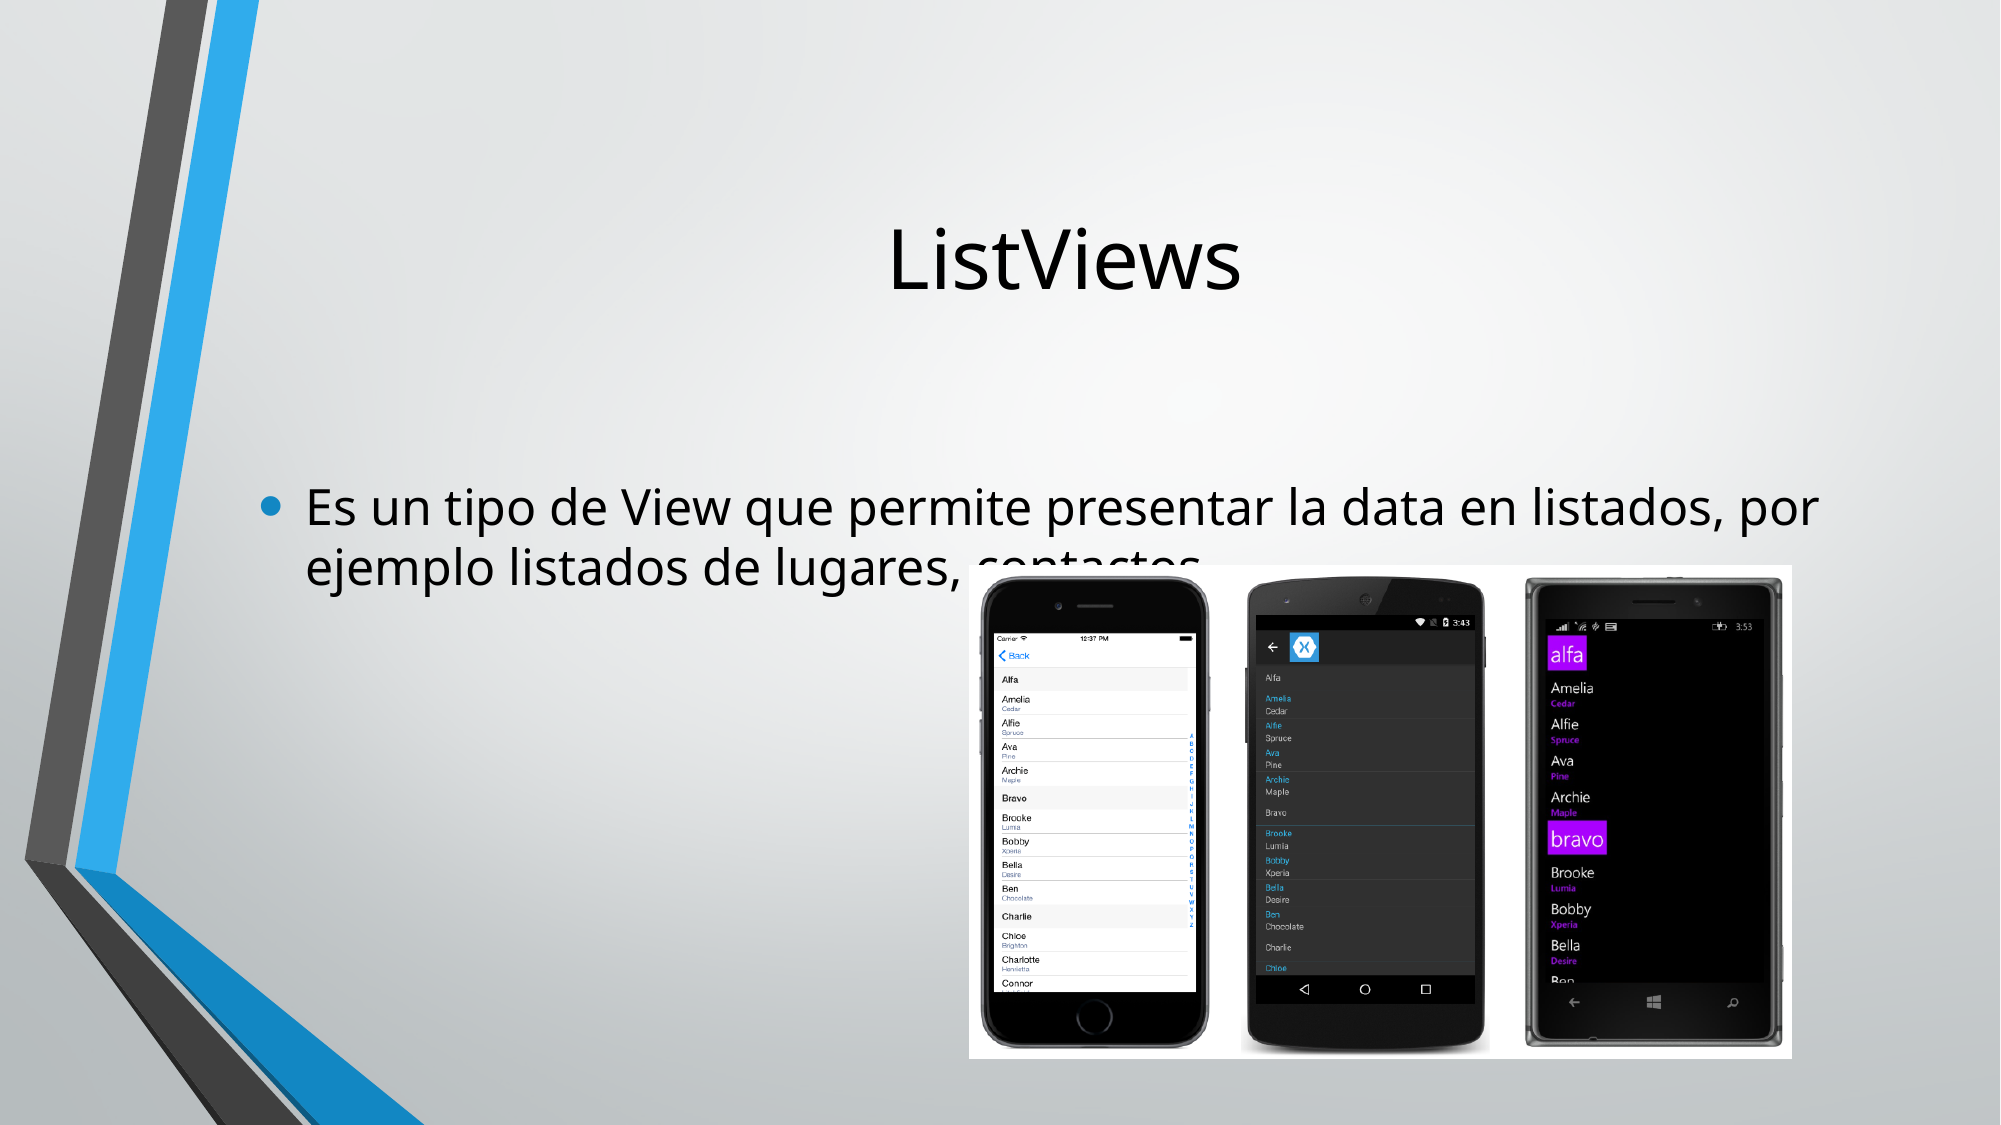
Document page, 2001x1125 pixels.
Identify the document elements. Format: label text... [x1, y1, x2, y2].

title ListViews [243, 112, 1887, 400]
picture [969, 565, 1792, 1060]
list Es un tipo de View que permite presentar la data en listados, por ejemplo listados de lugares, contactos. [243, 437, 1887, 634]
